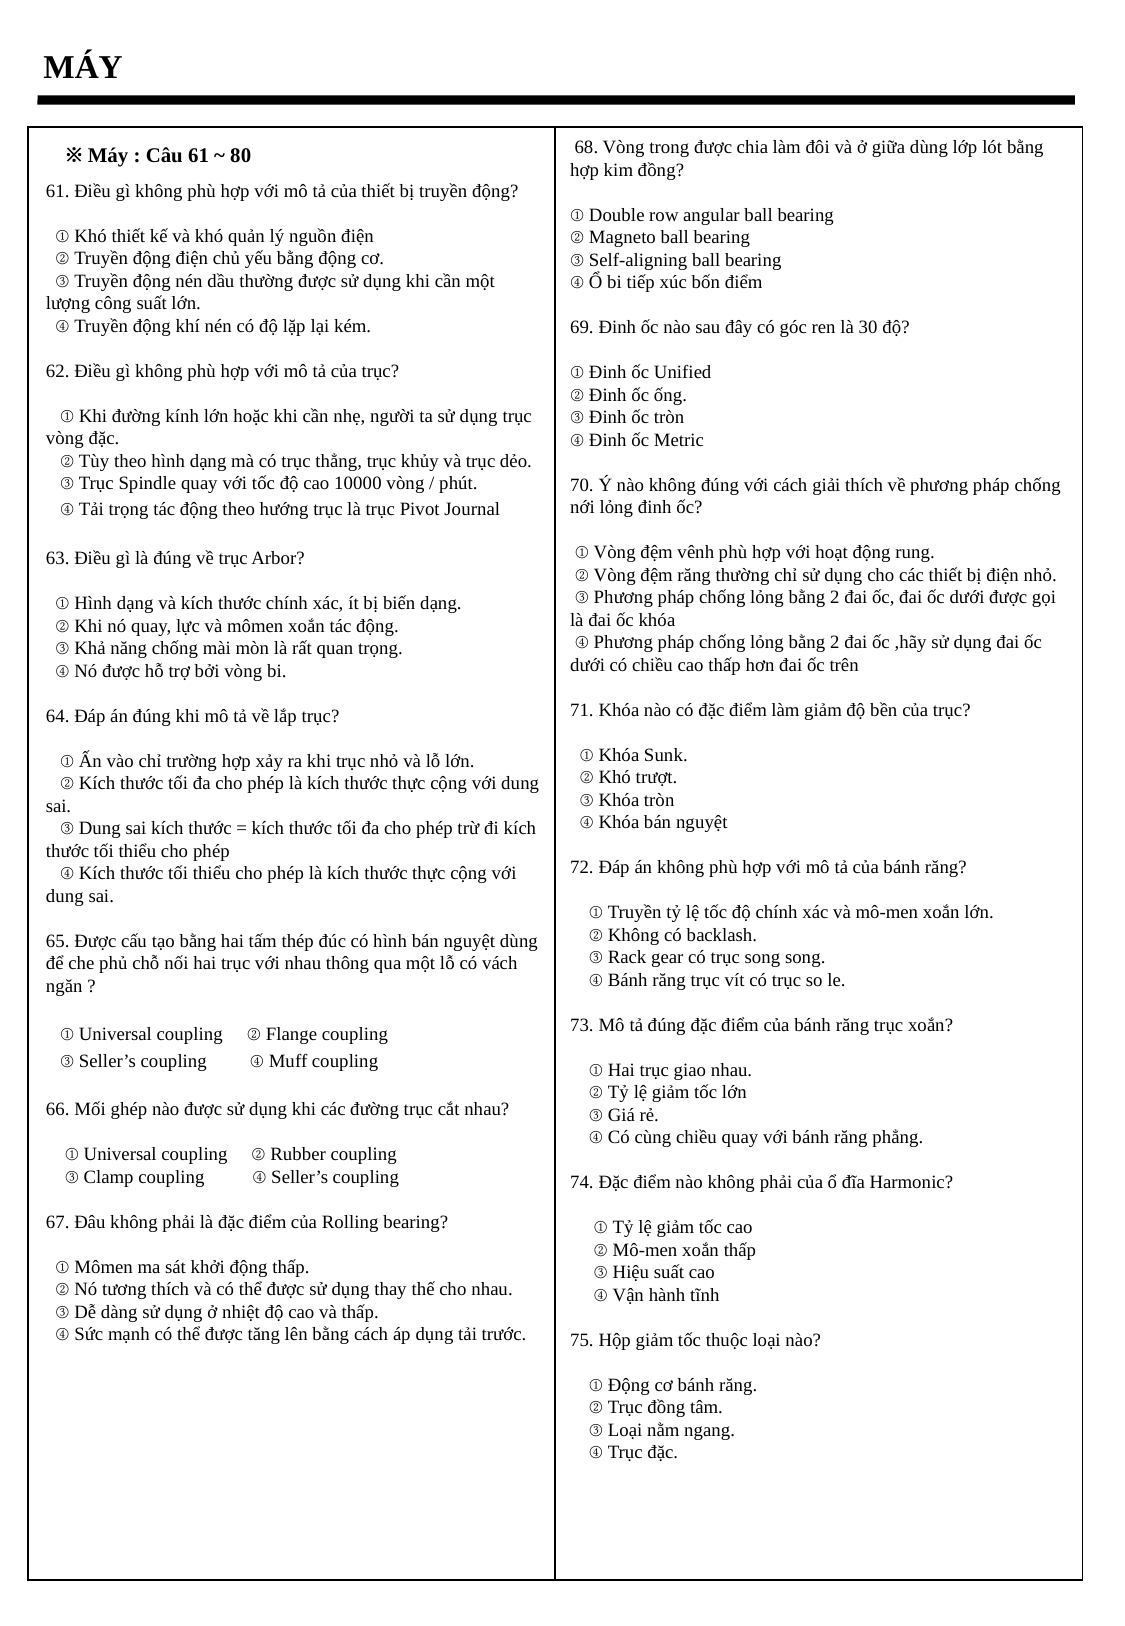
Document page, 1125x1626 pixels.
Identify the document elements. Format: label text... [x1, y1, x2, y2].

text_box 68. Vòng trong được chia làm đôi và ở giữa dùng lớp lót bằng hợp kim đồng? ① Double row angular ball bearing ② Magneto ball bearing ③ Self-aligning ball bearing ④ Ổ bi tiếp xúc bốn điểm 69. Đinh ốc nào sau đây có góc ren là 30 độ? ① Đinh ốc Unified ② Đinh ốc ống. ③ Đinh ốc tròn ④ Đinh ốc Metric 70. Ý nào không đúng với cách giải thích về phương pháp chống nới lỏng đinh ốc? ① Vòng đệm vênh phù hợp với hoạt động rung. ② Vòng đệm răng thường chỉ sử dụng cho các thiết bị điện nhỏ. ③ Phương pháp chống lỏng bằng 2 đai ốc, đai ốc dưới được gọi là đai ốc khóa ④ Phương pháp chống lỏng bằng 2 đai ốc ,hãy sử dụng đai ốc dưới có chiều cao thấp hơn đai ốc trên 71. Khóa nào có đặc điểm làm giảm độ bền của trục? ① Khóa Sunk. ② Khó trượt. ③ Khóa tròn ④ Khóa bán nguyệt 72. Đáp án không phù hợp với mô tả của bánh răng? ① Truyền tỷ lệ tốc độ chính xác và mô-men xoắn lớn. ② Không có backlash. ③ Rack gear có trục song song. ④ Bánh răng trục vít có trục so le. 73. Mô tả đúng đặc điểm của bánh răng trục xoắn? ① Hai trục giao nhau. ② Tỷ lệ giảm tốc lớn ③ Giá rẻ. ④ Có cùng chiều quay với bánh răng phẳng. 74. Đặc điểm nào không phải của ổ đĩa Harmonic? ① Tỷ lệ giảm tốc cao ② Mô-men xoắn thấp ③ Hiệu suất cao ④ Vận hành tĩnh 75. Hộp giảm tốc thuộc loại nào? ① Động cơ bánh răng. ② Trục đồng tâm. ③ Loại nằm ngang. ④ Trục đặc. [555, 127, 1083, 1470]
text_box [27, 127, 556, 1581]
text_box 61. Điều gì không phù hợp với mô tả của thiết bị truyền động? ① Khó thiết kế và khó quản lý nguồn điện ② Truyền động điện chủ yếu bằng động cơ. ③ Truyền động nén dầu thường được sử dụng khi cần một lượng công suất lớn. ④ Truyền động khí nén có độ lặp lại kém. 62. Điều gì không phù hợp với mô tả của trục? ① Khi đường kính lớn hoặc khi cần nhẹ, người ta sử dụng trục vòng đặc. ② Tùy theo hình dạng mà có trục thẳng, trục khủy và trục dẻo. ③ Trục Spindle quay với tốc độ cao 10000 vòng / phút. ④ Tải trọng tác động theo hướng trục là trục Pivot Journal 63. Điều gì là đúng về trục Arbor? ① Hình dạng và kích thước chính xác, ít bị biến dạng. ② Khi nó quay, lực và mômen xoắn tác động. ③ Khả năng chống mài mòn là rất quan trọng. ④ Nó được hỗ trợ bởi vòng bi. 64. Đáp án đúng khi mô tả về lắp trục? ① Ấn vào chỉ trường hợp xảy ra khi trục nhỏ và lỗ lớn. ② Kích thước tối đa cho phép là kích thước thực cộng với dung sai. ③ Dung sai kích thước = kích thước tối đa cho phép trừ đi kích thước tối thiểu cho phép ④ Kích thước tối thiểu cho phép là kích thước thực cộng với dung sai. 65. Được cấu tạo bằng hai tấm thép đúc có hình bán nguyệt dùng để che phủ chỗ nối hai trục với nhau thông qua một lỗ có vách ngăn ? ① Universal coupling ② Flange coupling ③ Seller’s coupling ④ Muff coupling 66. Mối ghép nào được sử dụng khi các đường trục cắt nhau? ① Universal coupling ② Rubber coupling ③ Clamp coupling ④ Seller’s coupling 67. Đâu không phải là đặc điểm của Rolling bearing? ① Mômen ma sát khởi động thấp. ② Nó tương thích và có thể được sử dụng thay thế cho nhau. ③ Dễ dàng sử dụng ở nhiệt độ cao và thấp. ④ Sức mạnh có thể được tăng lên bằng cách áp dụng tải trước. [31, 170, 555, 1397]
text_box [556, 1470, 1083, 1581]
text_box MÁY [20, 37, 622, 93]
